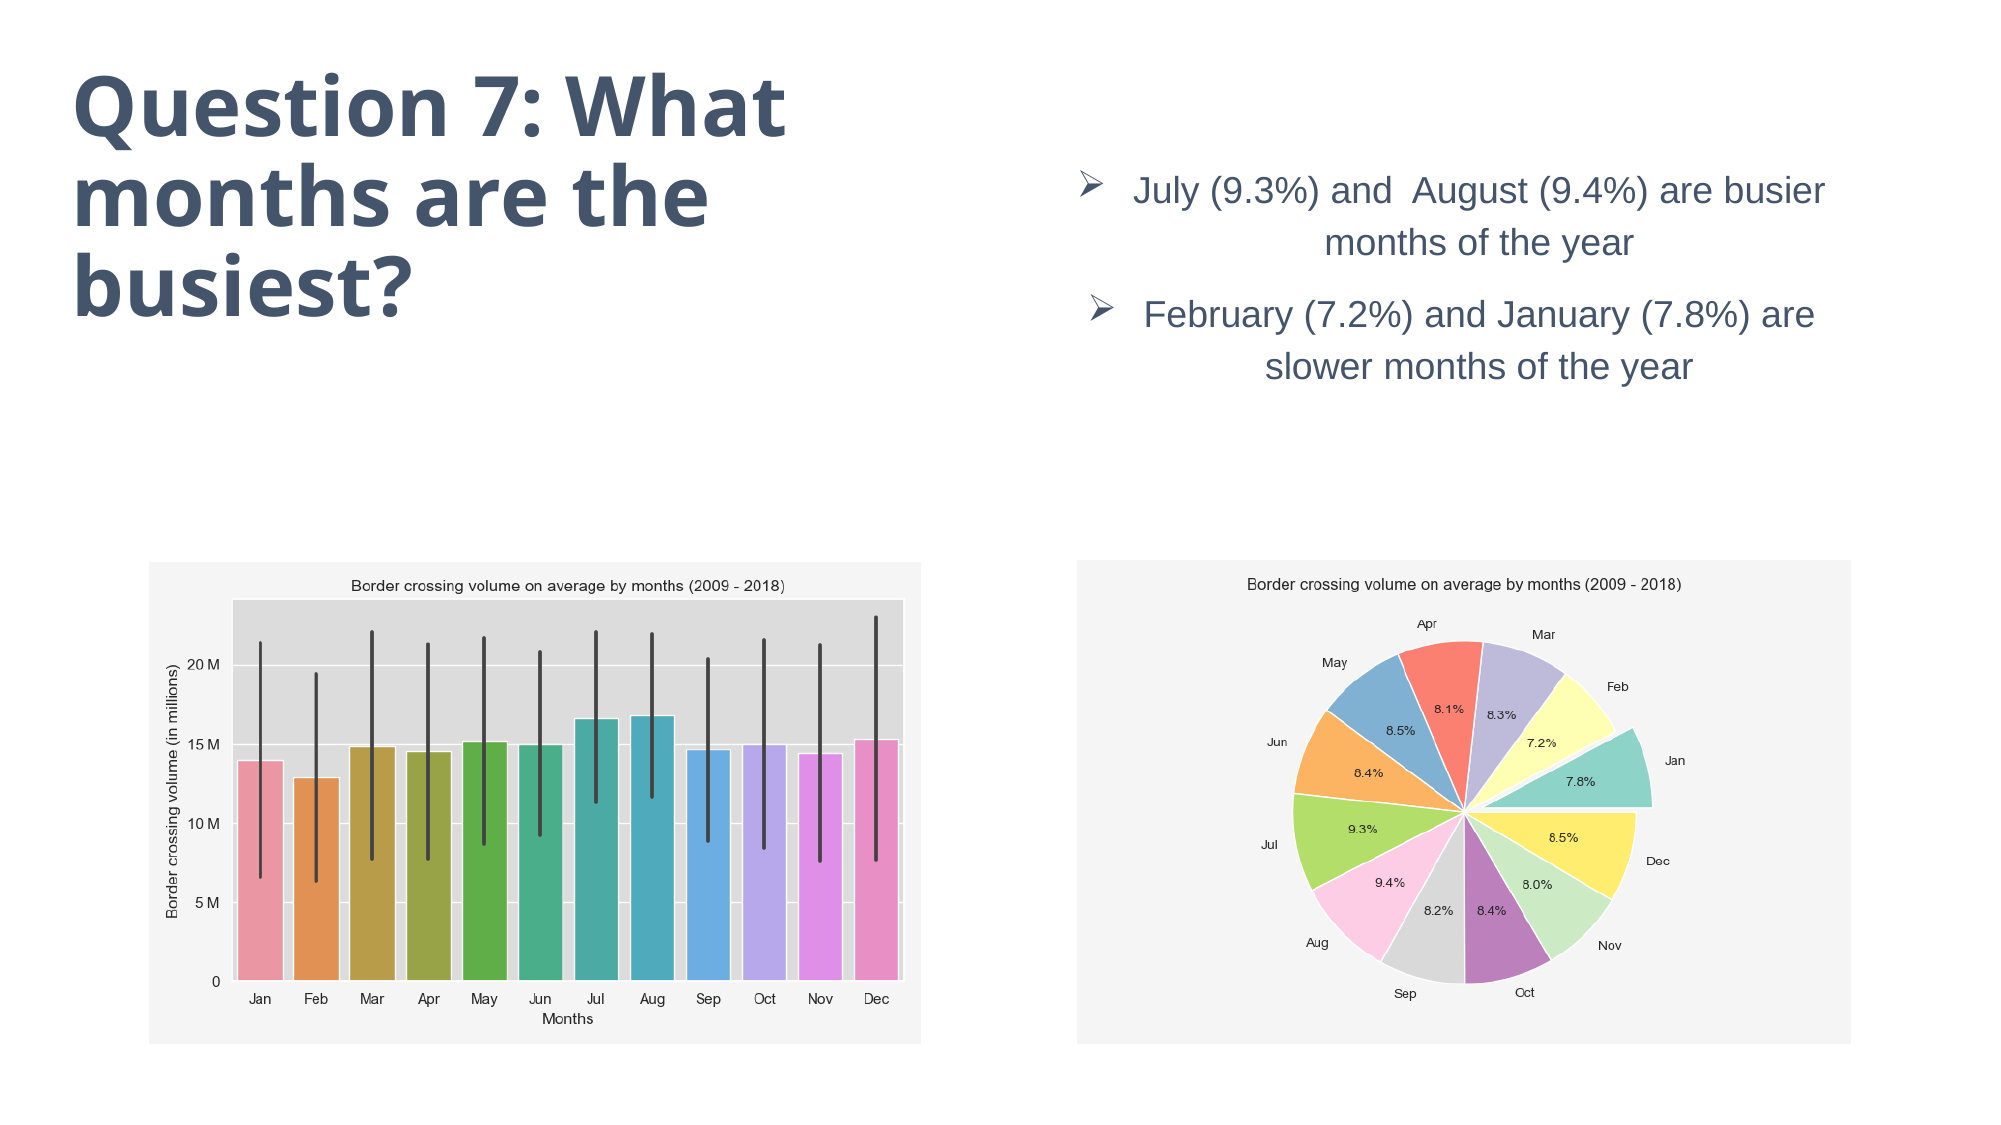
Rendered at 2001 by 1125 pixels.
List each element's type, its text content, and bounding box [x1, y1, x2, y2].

text_box July (9.3%) and August (9.4%) are busier months of the year February (7.2%) and January (7.8%) are slower months of the year [1052, 151, 1851, 507]
title Question 7: What months are the busiest? [56, 0, 1014, 343]
picture [149, 562, 921, 1044]
picture [1077, 560, 1851, 1044]
